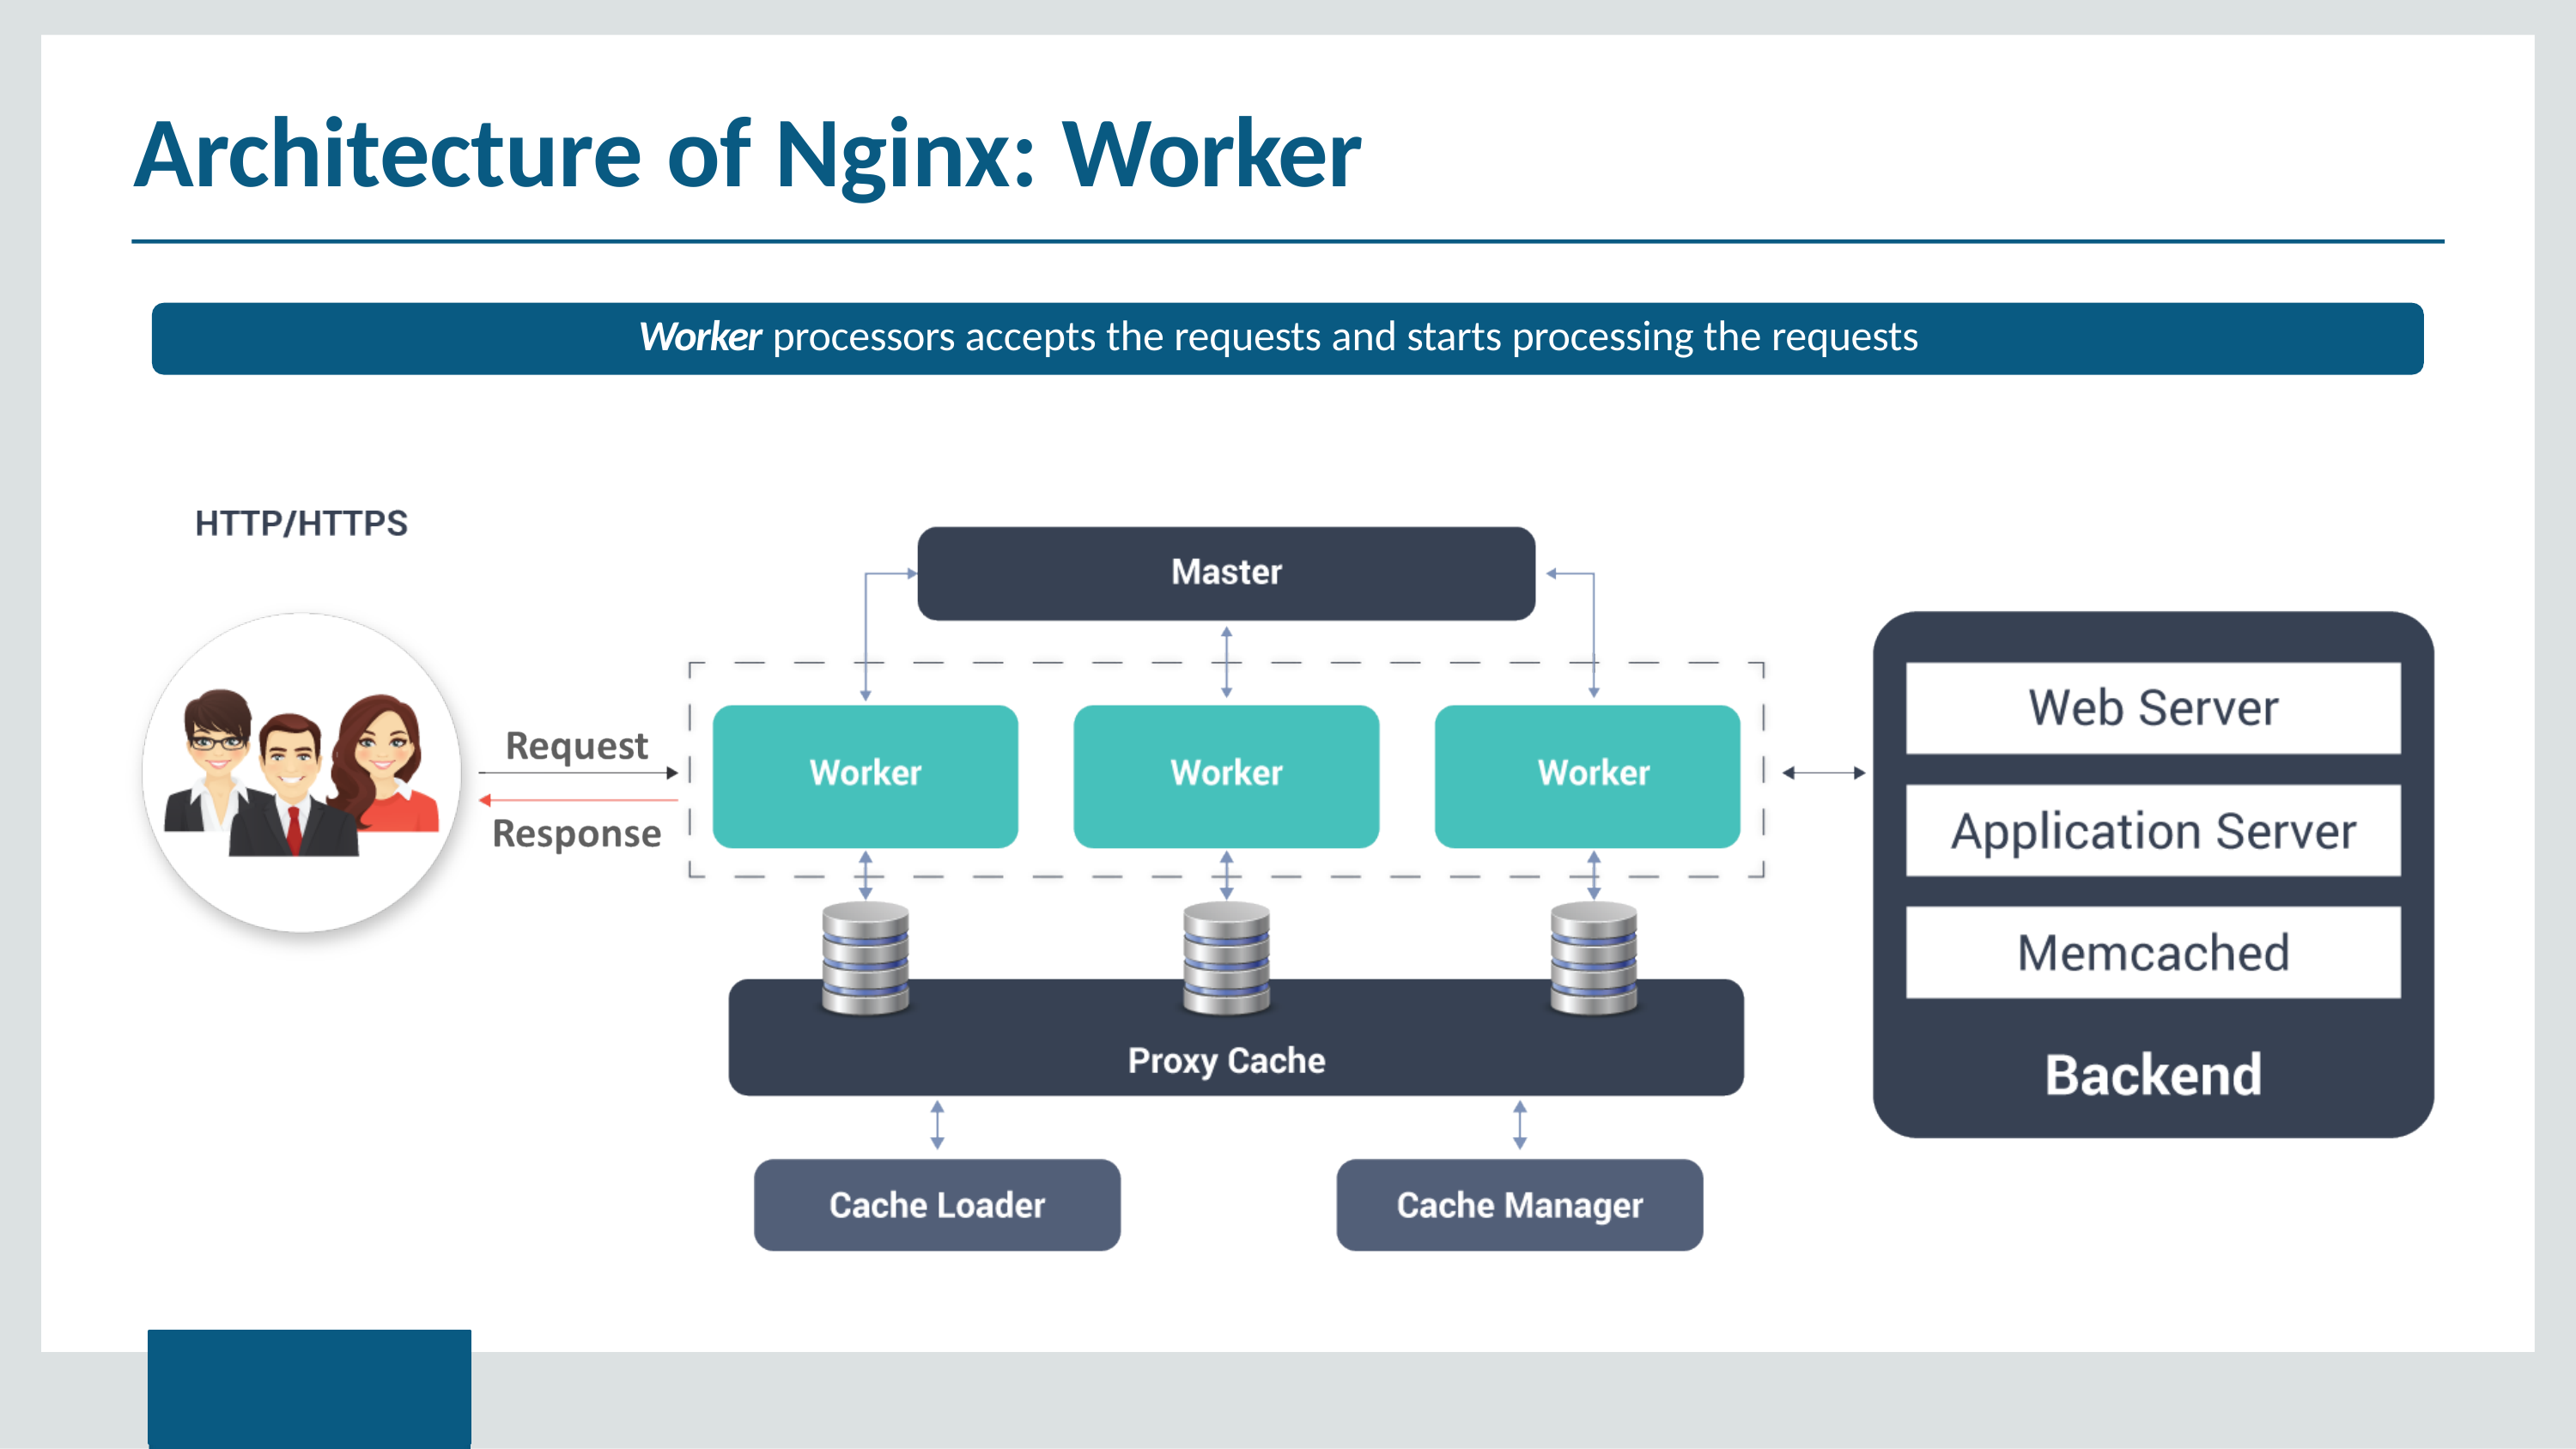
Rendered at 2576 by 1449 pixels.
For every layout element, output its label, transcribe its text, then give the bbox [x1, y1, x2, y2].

text_box Architecture of Nginx: Worker [131, 84, 1373, 207]
text_box [151, 302, 2424, 375]
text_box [0, 472, 2576, 1282]
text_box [147, 1329, 472, 1446]
text_box Worker processors accepts the requests and starts processing the requests [636, 306, 1926, 360]
